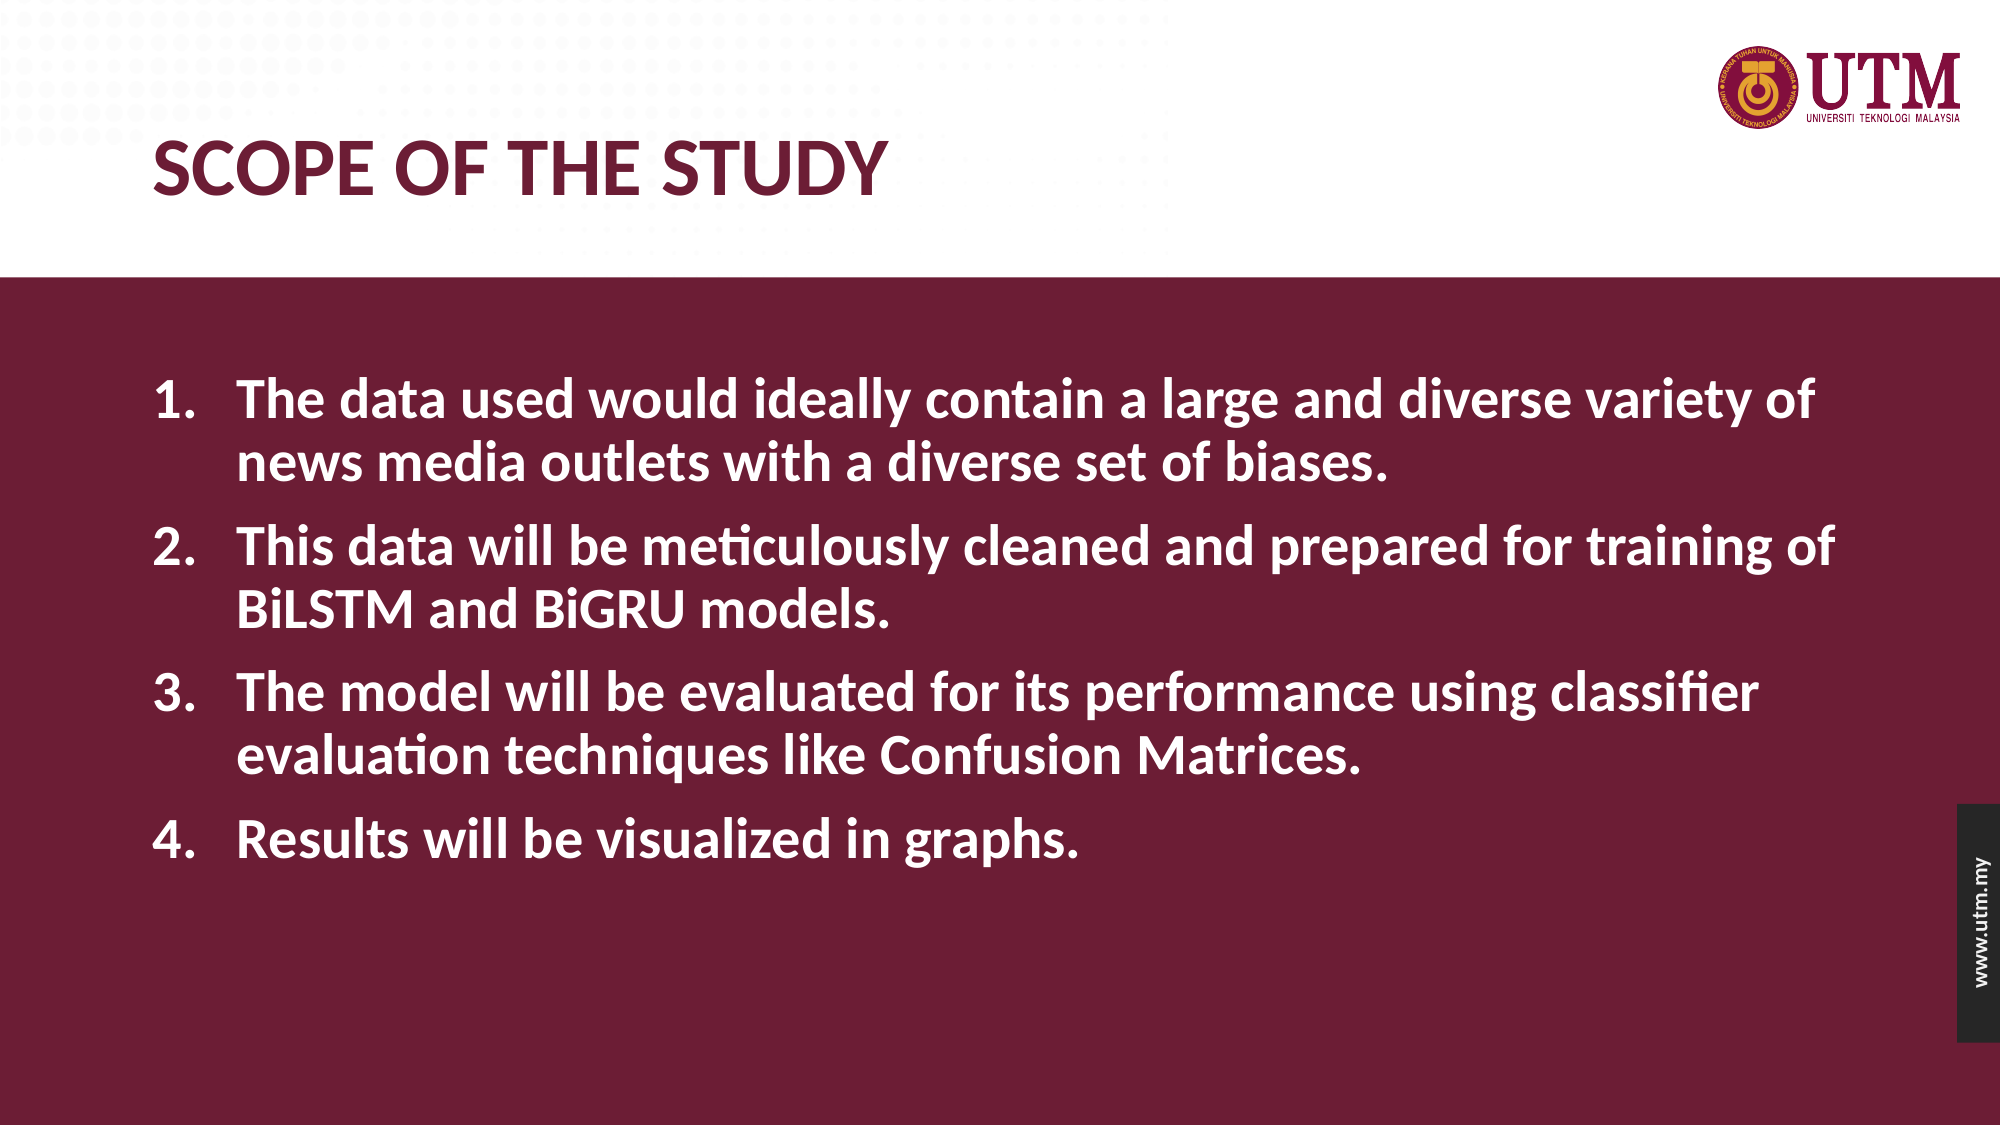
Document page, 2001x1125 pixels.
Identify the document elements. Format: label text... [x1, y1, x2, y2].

picture [1718, 46, 1960, 129]
picture [1, 0, 1168, 277]
title SCOPE OF THE STUDY [137, 59, 1863, 278]
list The data used would ideally contain a large and diverse variety of news media outlets with a diverse set of biases. This data will be meticulously cleaned and prepared for training of BiLSTM and BiGRU models. The model will be evaluated for its performance using classifier evaluation techniques like Confusion Matrices. Results will be visualized in graphs. [137, 361, 1863, 902]
